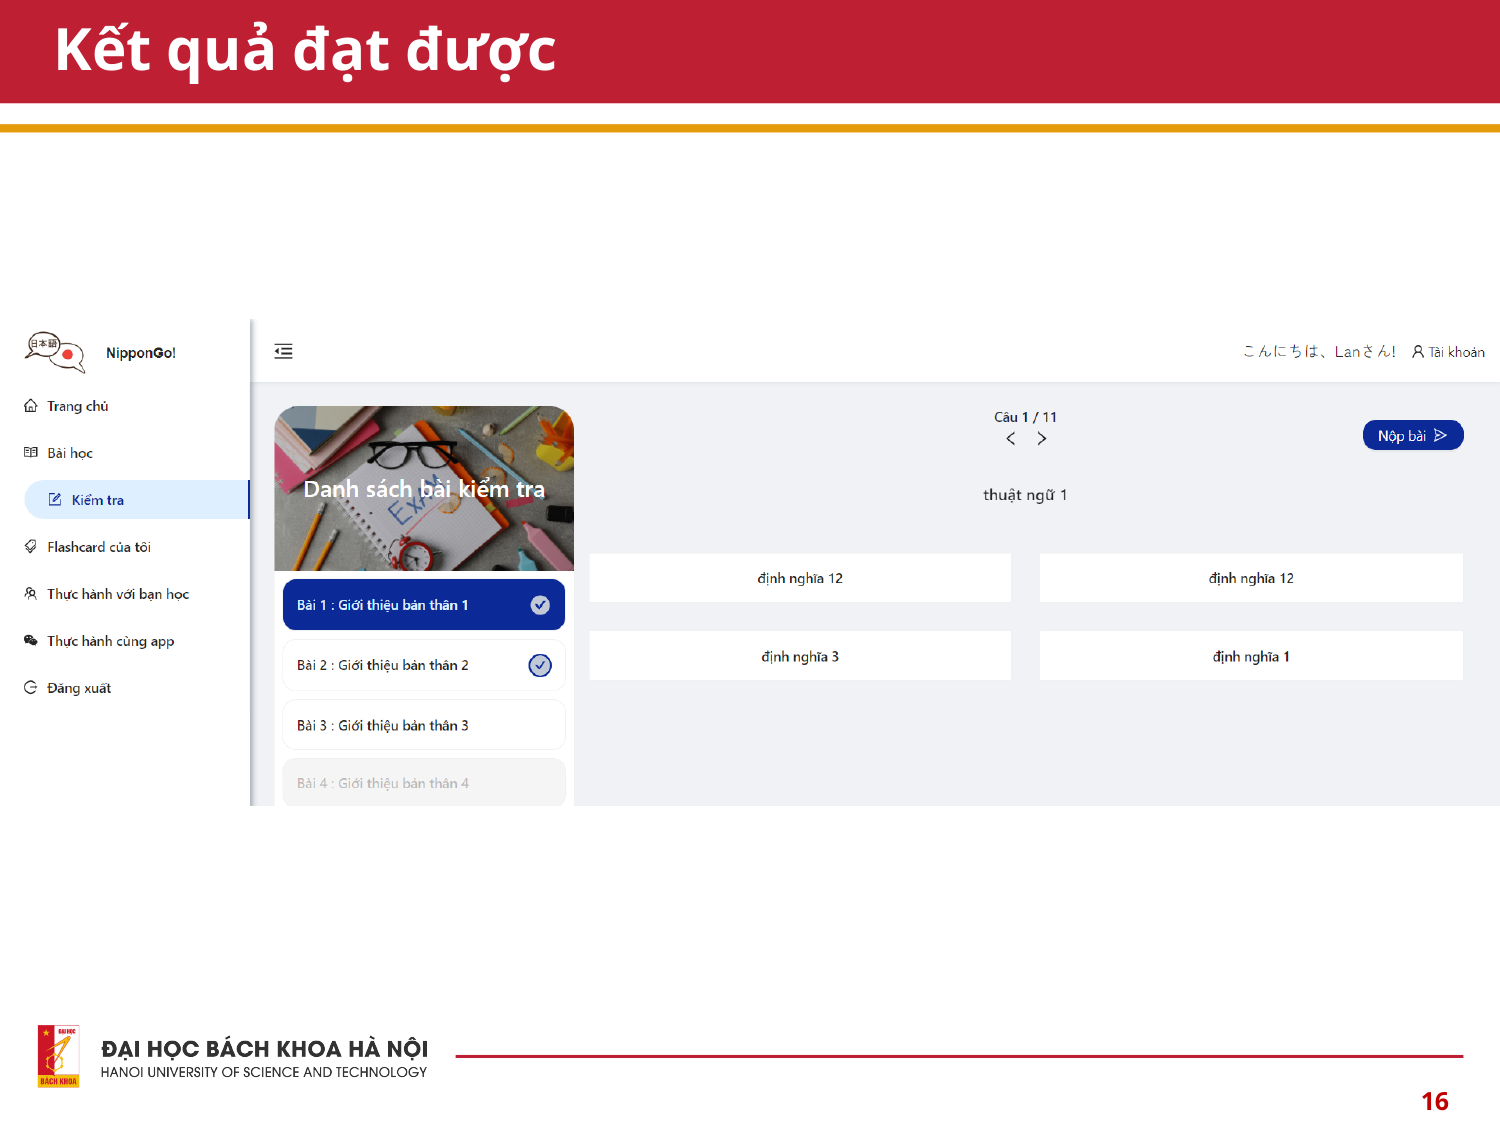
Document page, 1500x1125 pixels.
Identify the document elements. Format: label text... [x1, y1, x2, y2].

picture [0, 0, 1500, 1125]
slide_number 16 [1126, 1078, 1464, 1125]
title Kết quả đạt được [38, 12, 1462, 87]
